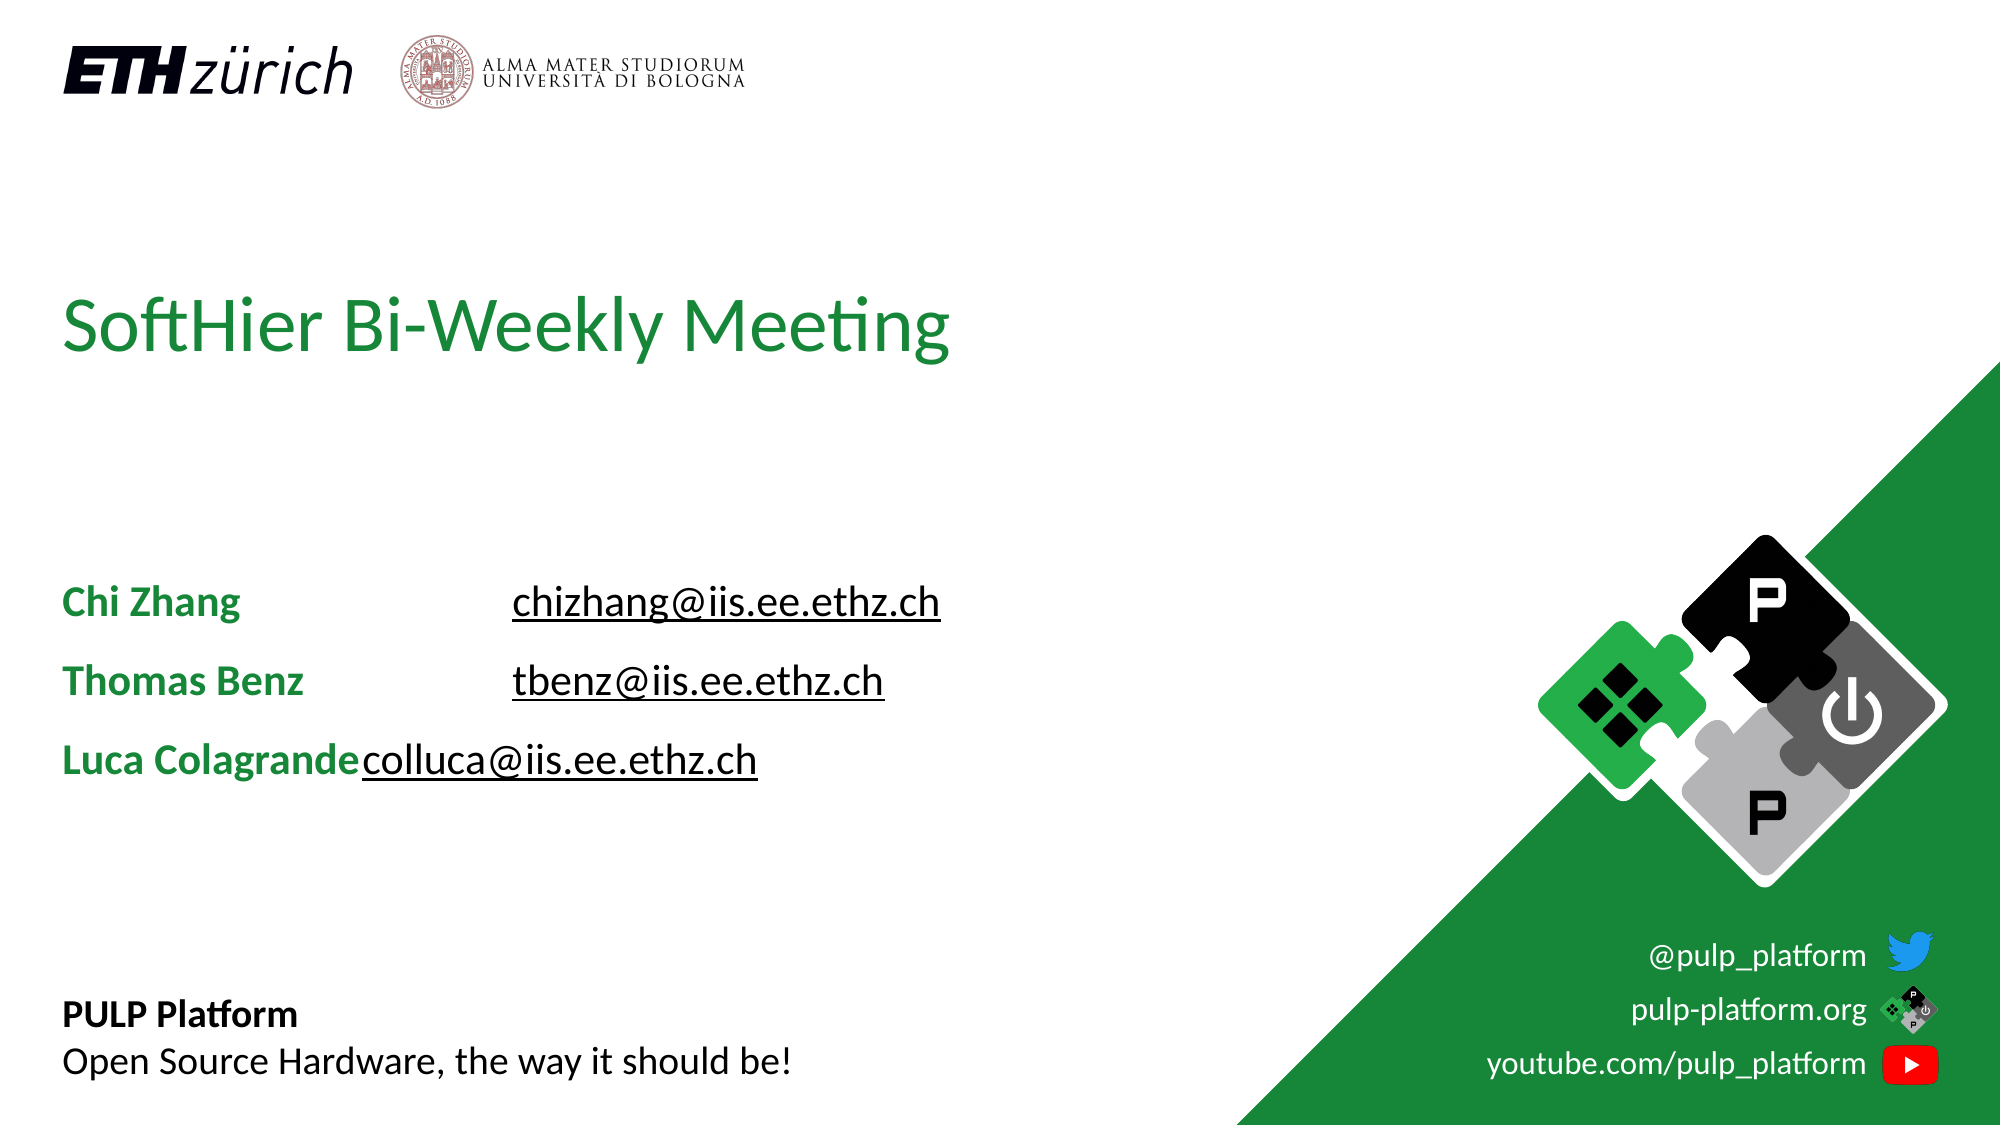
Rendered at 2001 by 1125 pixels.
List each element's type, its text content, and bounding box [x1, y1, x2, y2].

title SoftHier Bi-Weekly Meeting [62, 282, 1860, 404]
picture [1880, 985, 1938, 1034]
picture [1535, 532, 1938, 878]
list Chi Zhang chizhang@iis.ee.ethz.ch Thomas Benz tbenz@iis.ee.ethz.ch Luca Colagrande colluca@iis.ee.ethz.ch [62, 564, 1063, 939]
picture [62, 46, 353, 95]
picture [482, 53, 745, 87]
picture [1882, 1045, 1939, 1085]
picture [398, 35, 476, 111]
picture [1886, 931, 1935, 972]
